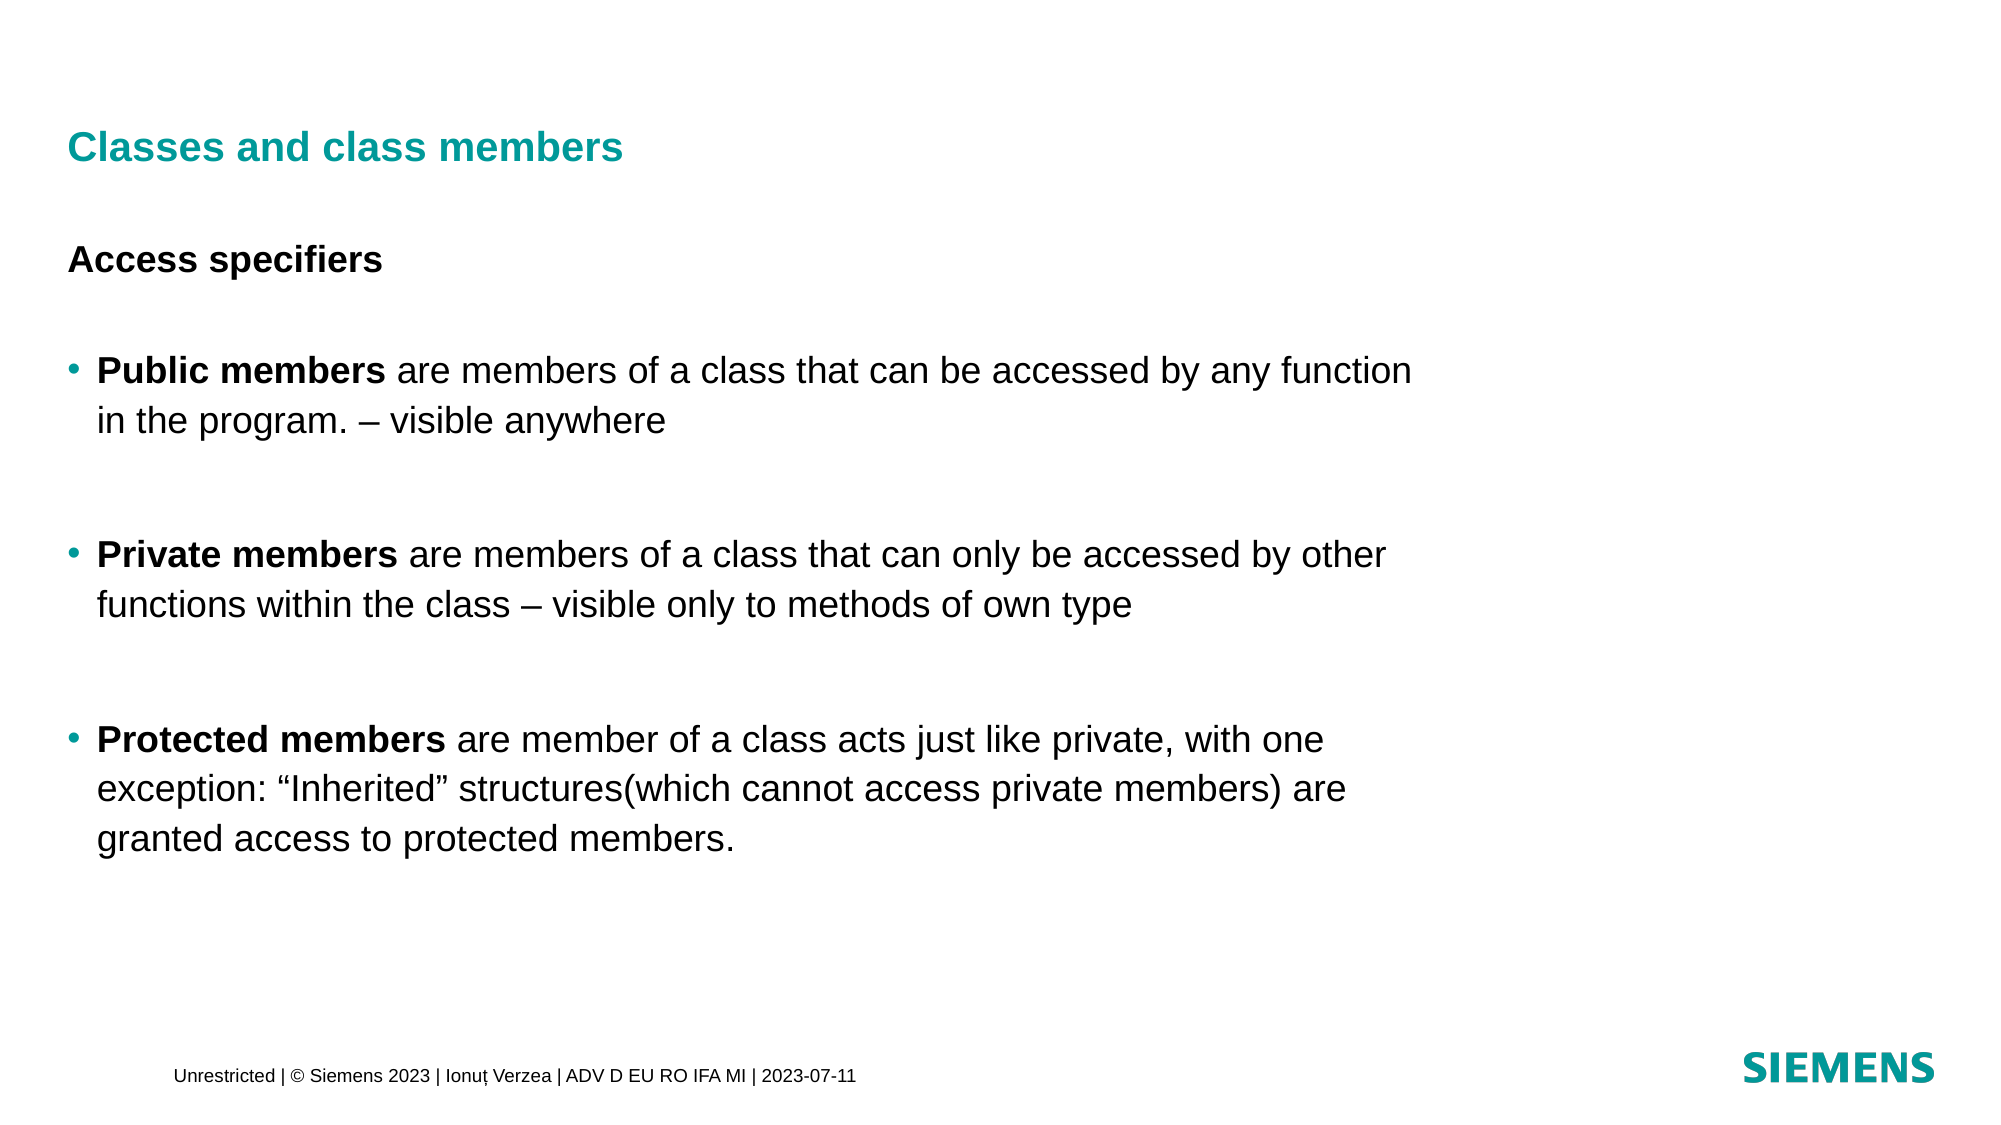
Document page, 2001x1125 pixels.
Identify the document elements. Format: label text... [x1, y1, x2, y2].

title Classes and class members [67, 78, 1686, 173]
footer Unrestricted | © Siemens 2023 | Ionuț Verzea | ADV D EU RO IFA MI | 2023-07-11 [173, 1035, 1686, 1125]
list Access specifiers Public members are members of a class that can be accessed by any function in the program. – visible anywhere Private members are members of a class that can only be accessed by other functions within the class – visible only to methods of own type Protected members are member of a class acts just like private, with one exception: “Inherited” structures(which cannot access private members) are granted access to protected members. [67, 230, 1414, 1010]
picture [1744, 1052, 1934, 1083]
